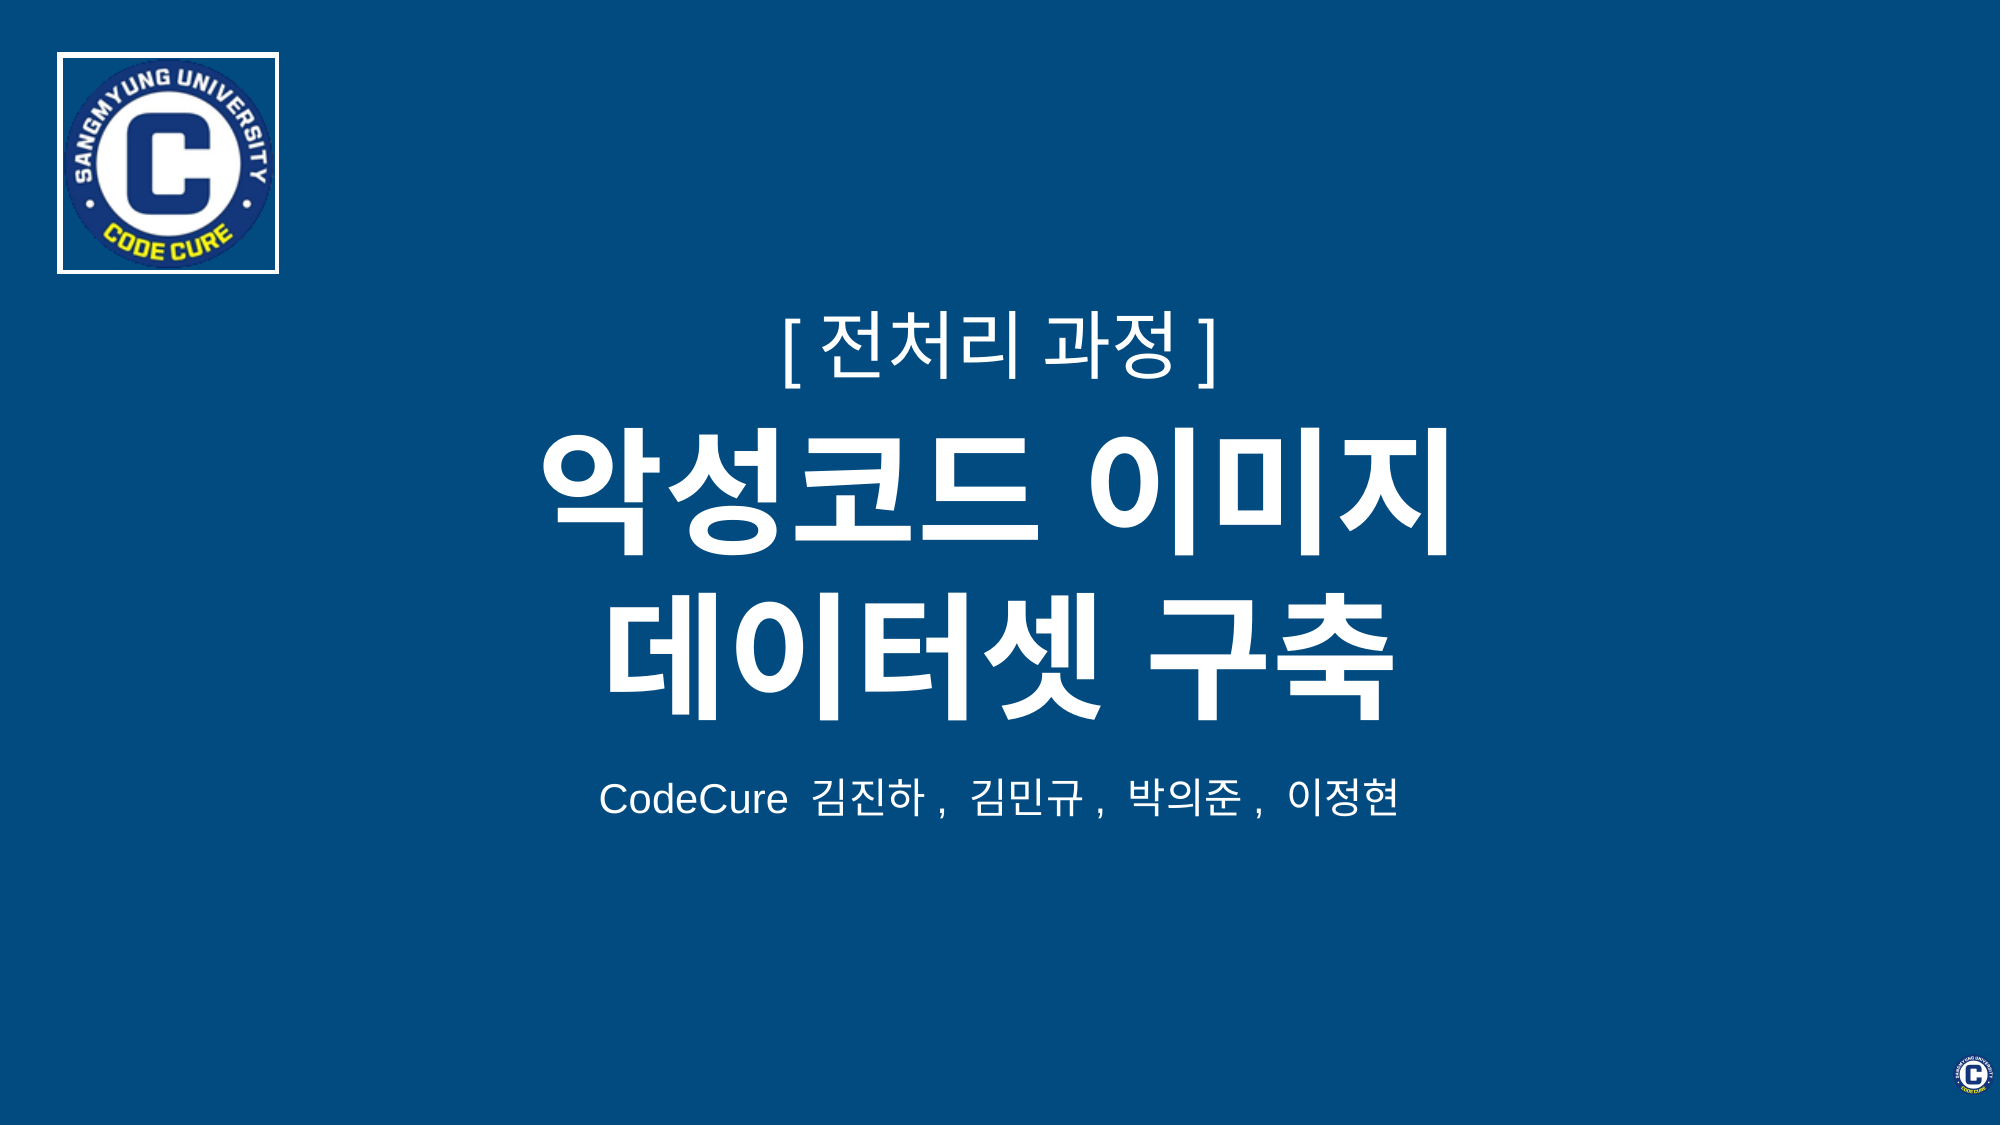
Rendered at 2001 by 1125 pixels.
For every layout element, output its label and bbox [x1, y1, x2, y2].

text_box [474, 290, 1526, 831]
picture [63, 58, 275, 270]
picture [1953, 1054, 1994, 1095]
